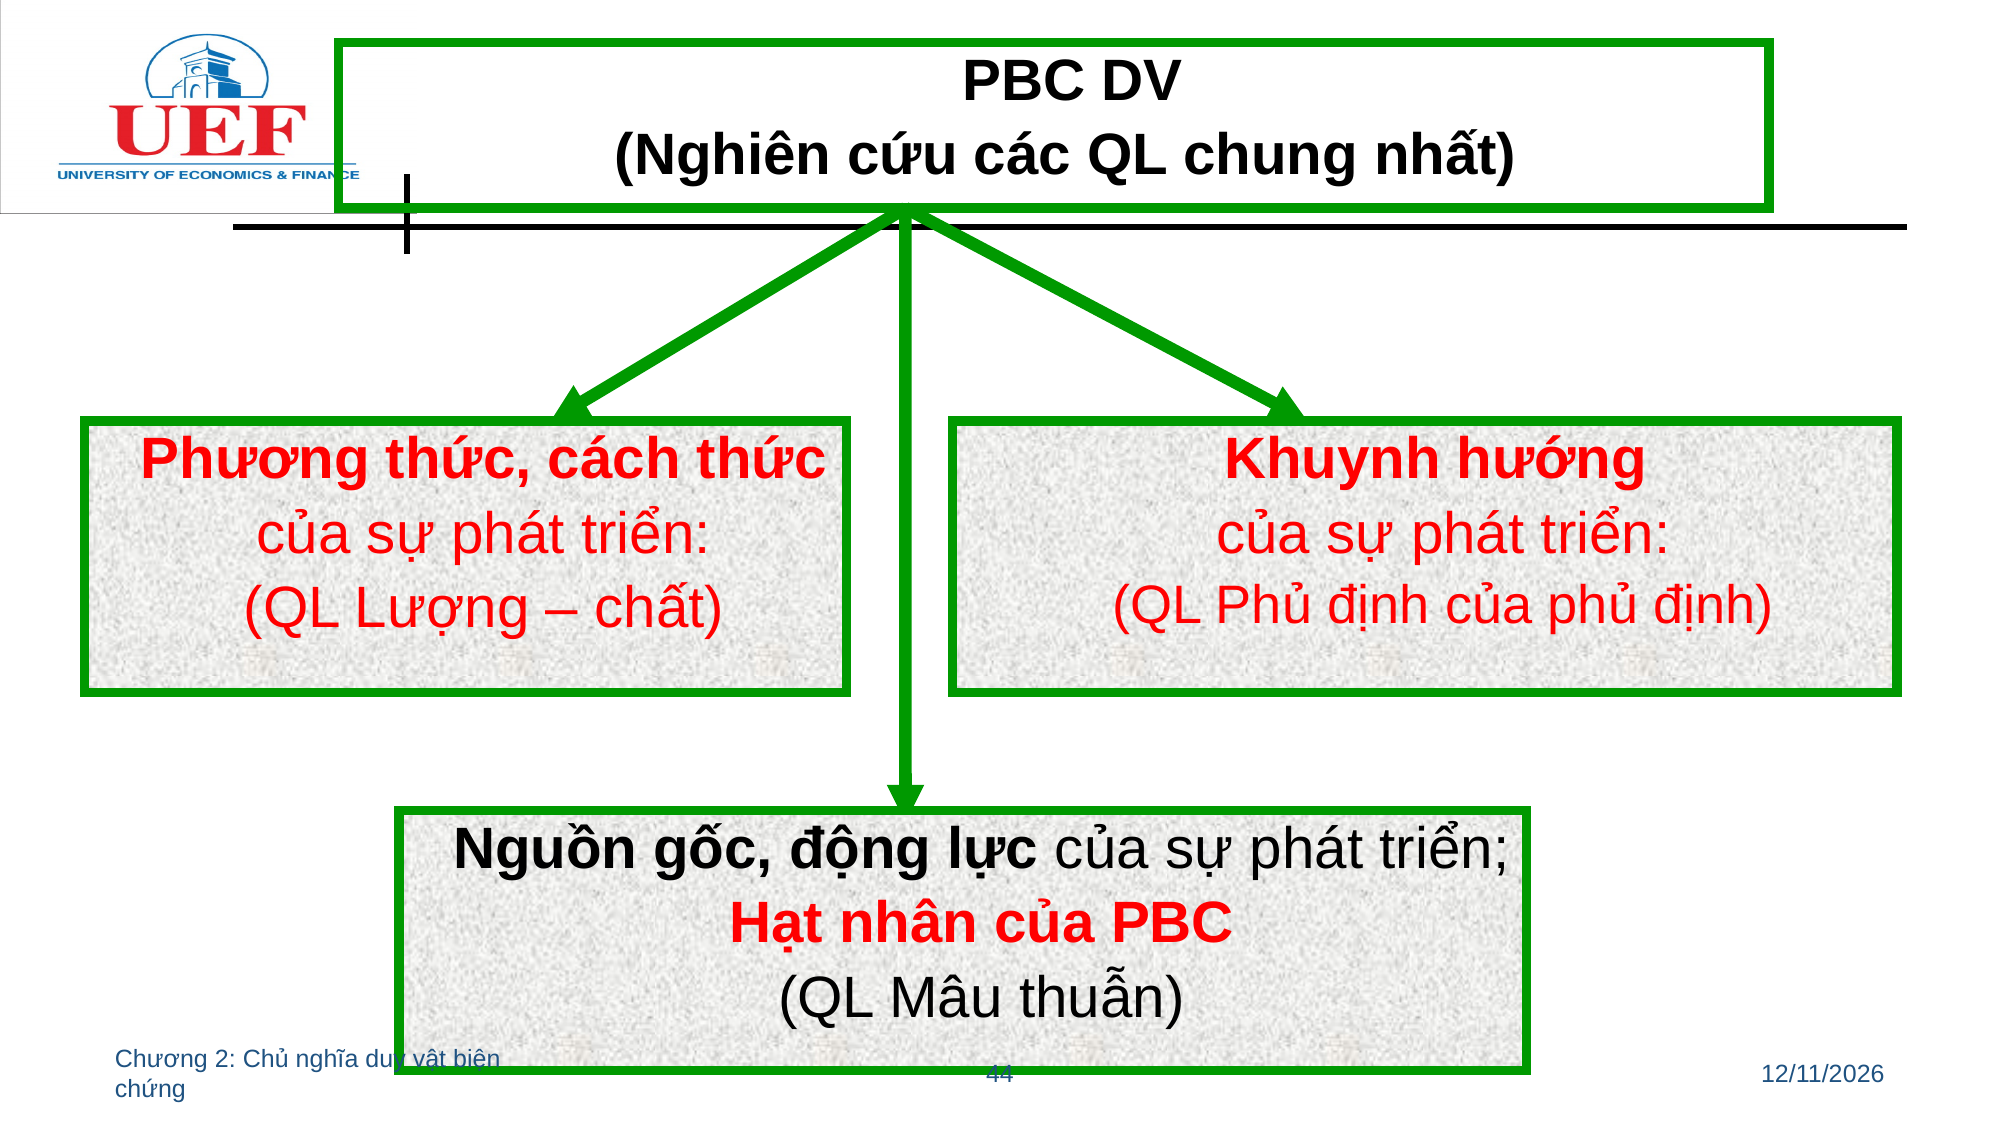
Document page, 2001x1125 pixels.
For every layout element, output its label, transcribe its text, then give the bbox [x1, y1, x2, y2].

text_box [550, 207, 906, 421]
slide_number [1433, 1042, 1900, 1103]
footer Chương 2: Chủ nghĩa duy vật biện chứng [99, 1042, 567, 1103]
text_box Nguồn gốc, động lực của sự phát triển; Hạt nhân của PBC (QL Mâu thuẫn) [399, 810, 1527, 1071]
picture [410, 208, 417, 214]
text_box PBC DV (Nghiên cứu các QL chung nhất) [338, 42, 1769, 208]
text_box Phương thức, cách thức của sự phát triển: (QL Lượng – chất) [84, 420, 847, 693]
text_box Khuynh hướng của sự phát triển: (QL Phủ định của phủ định) [952, 420, 1898, 693]
slide_number 44 [683, 1042, 1317, 1103]
picture [0, 0, 417, 214]
text_box [906, 208, 1308, 421]
